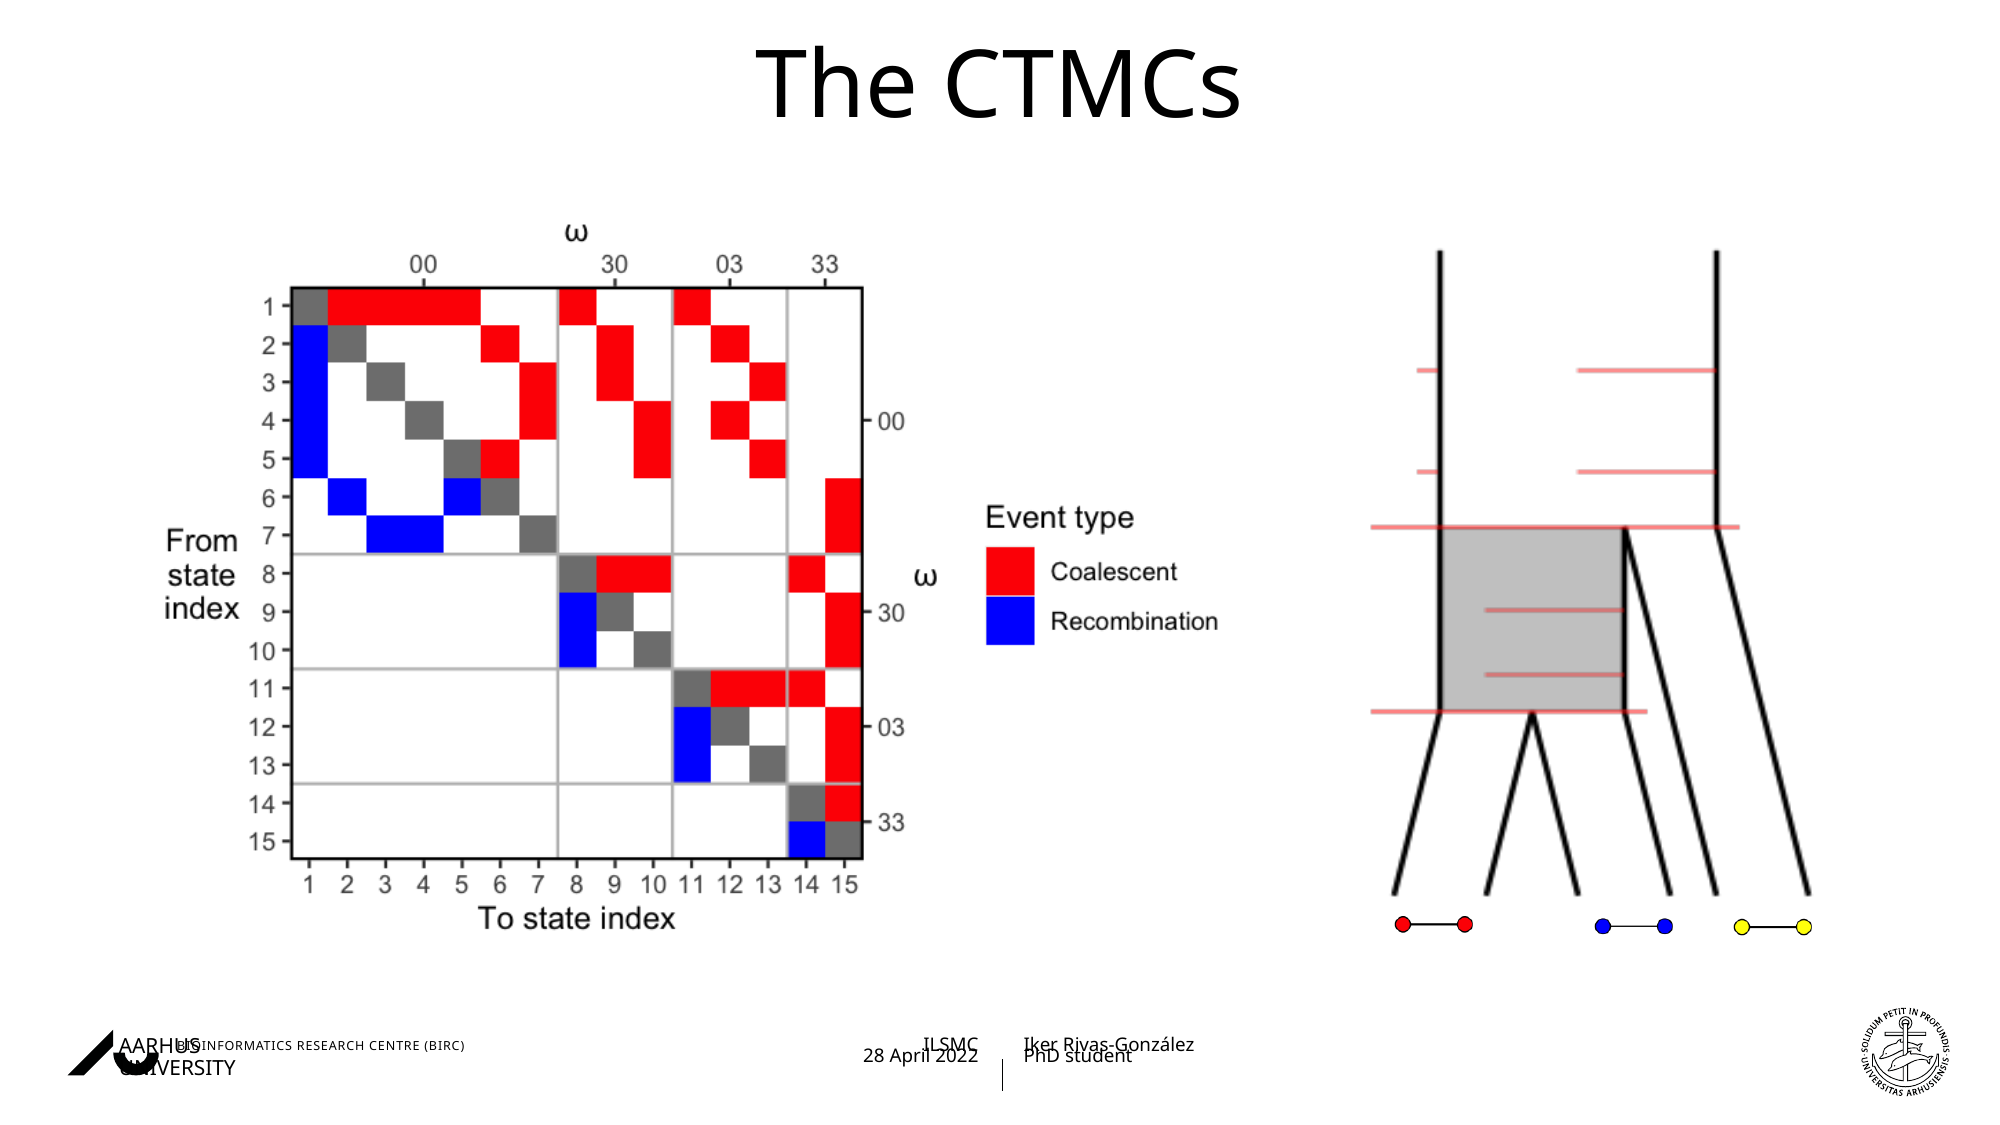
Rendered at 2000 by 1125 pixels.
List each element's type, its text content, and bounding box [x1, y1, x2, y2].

title The CTMCs [51, 37, 1948, 162]
picture [148, 113, 2000, 1036]
